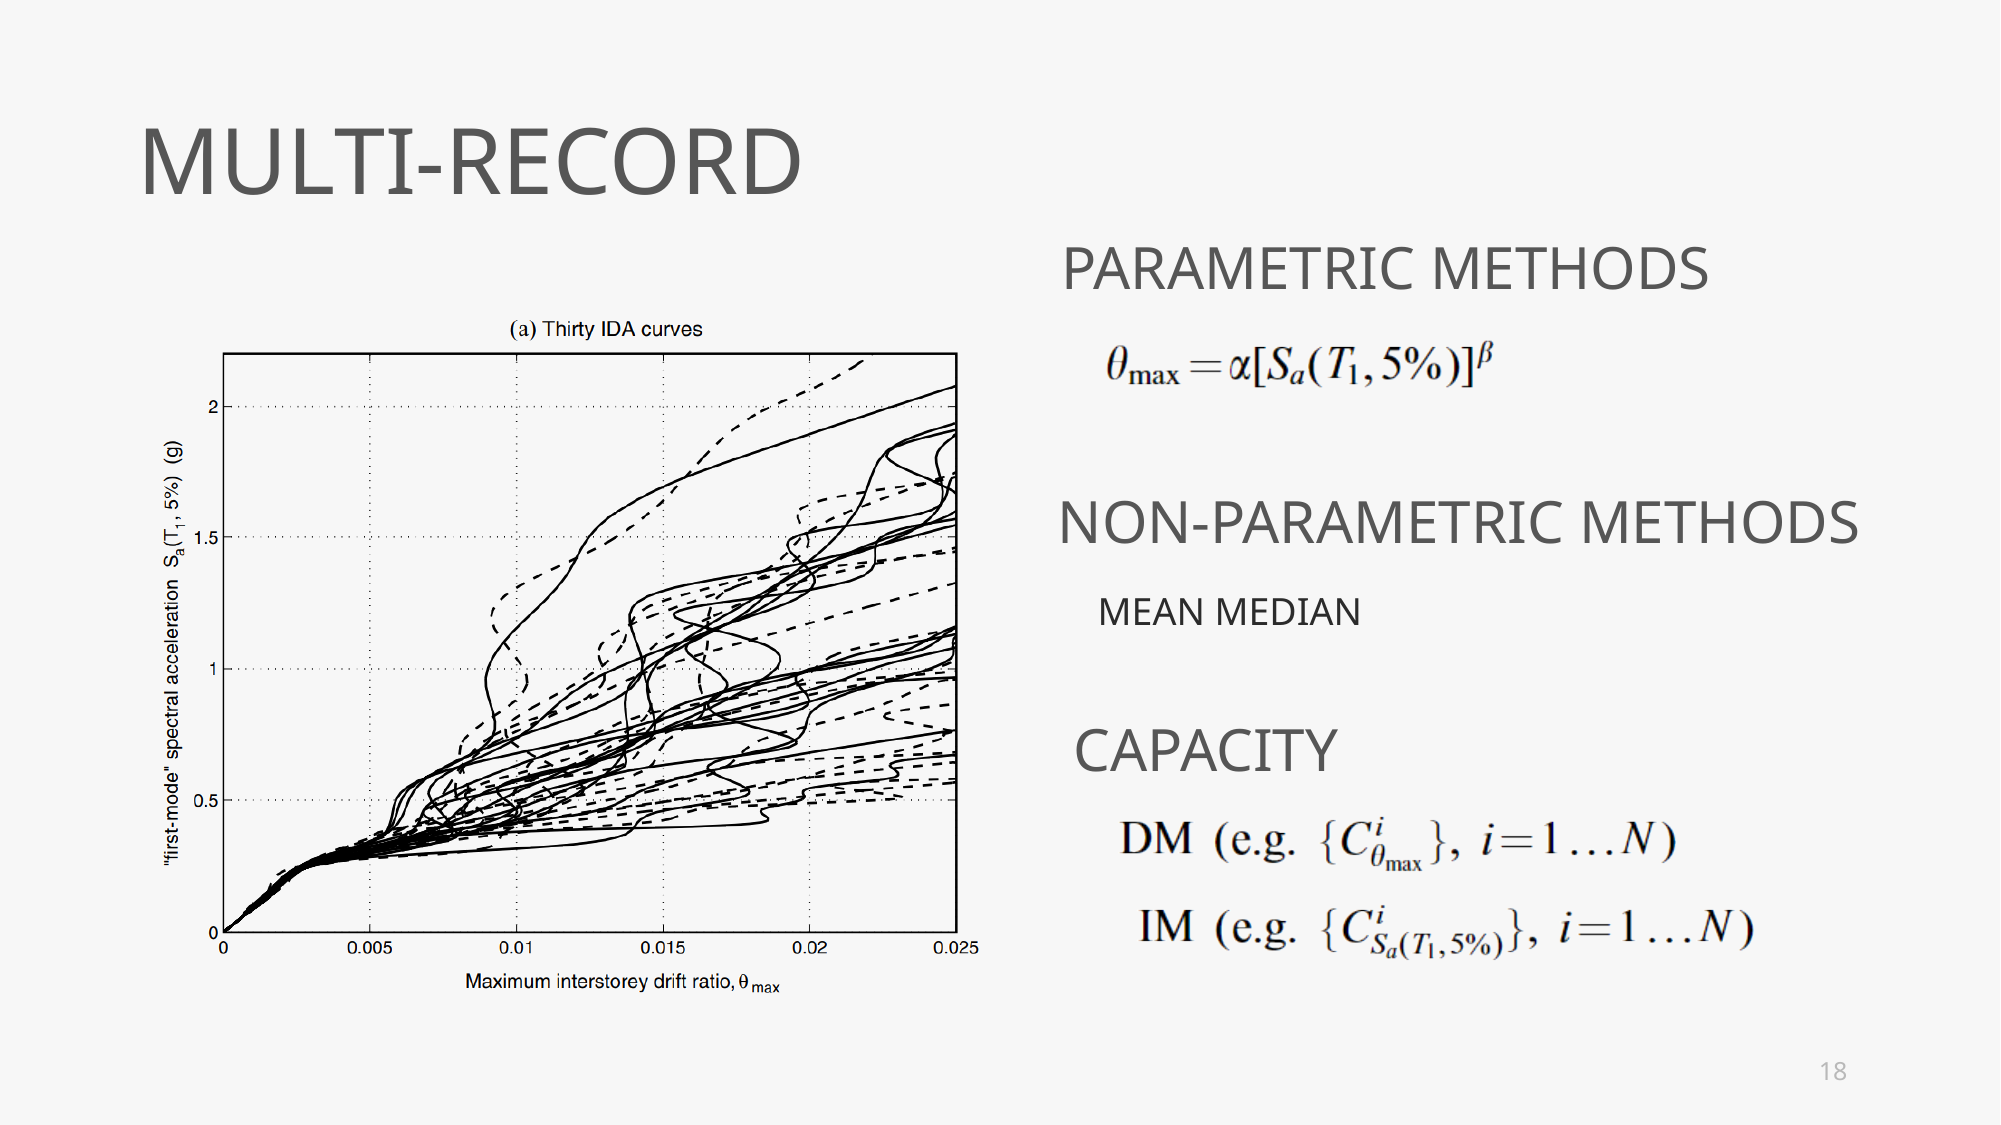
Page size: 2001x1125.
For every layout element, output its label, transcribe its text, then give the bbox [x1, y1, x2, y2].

text_box MEAN MEDIAN [1097, 580, 1377, 641]
picture [137, 302, 1001, 1002]
text_box CAPACITY [1059, 705, 1353, 791]
list MULTI-RECORD [137, 108, 873, 224]
picture [1106, 809, 1685, 873]
picture [1094, 335, 1503, 391]
picture [1131, 899, 1759, 962]
slide_number 18 [1412, 1042, 1863, 1103]
text_box PARAMETRIC METHODS [1046, 223, 1726, 309]
text_box NON-PARAMETRIC METHODS [1043, 477, 1876, 563]
